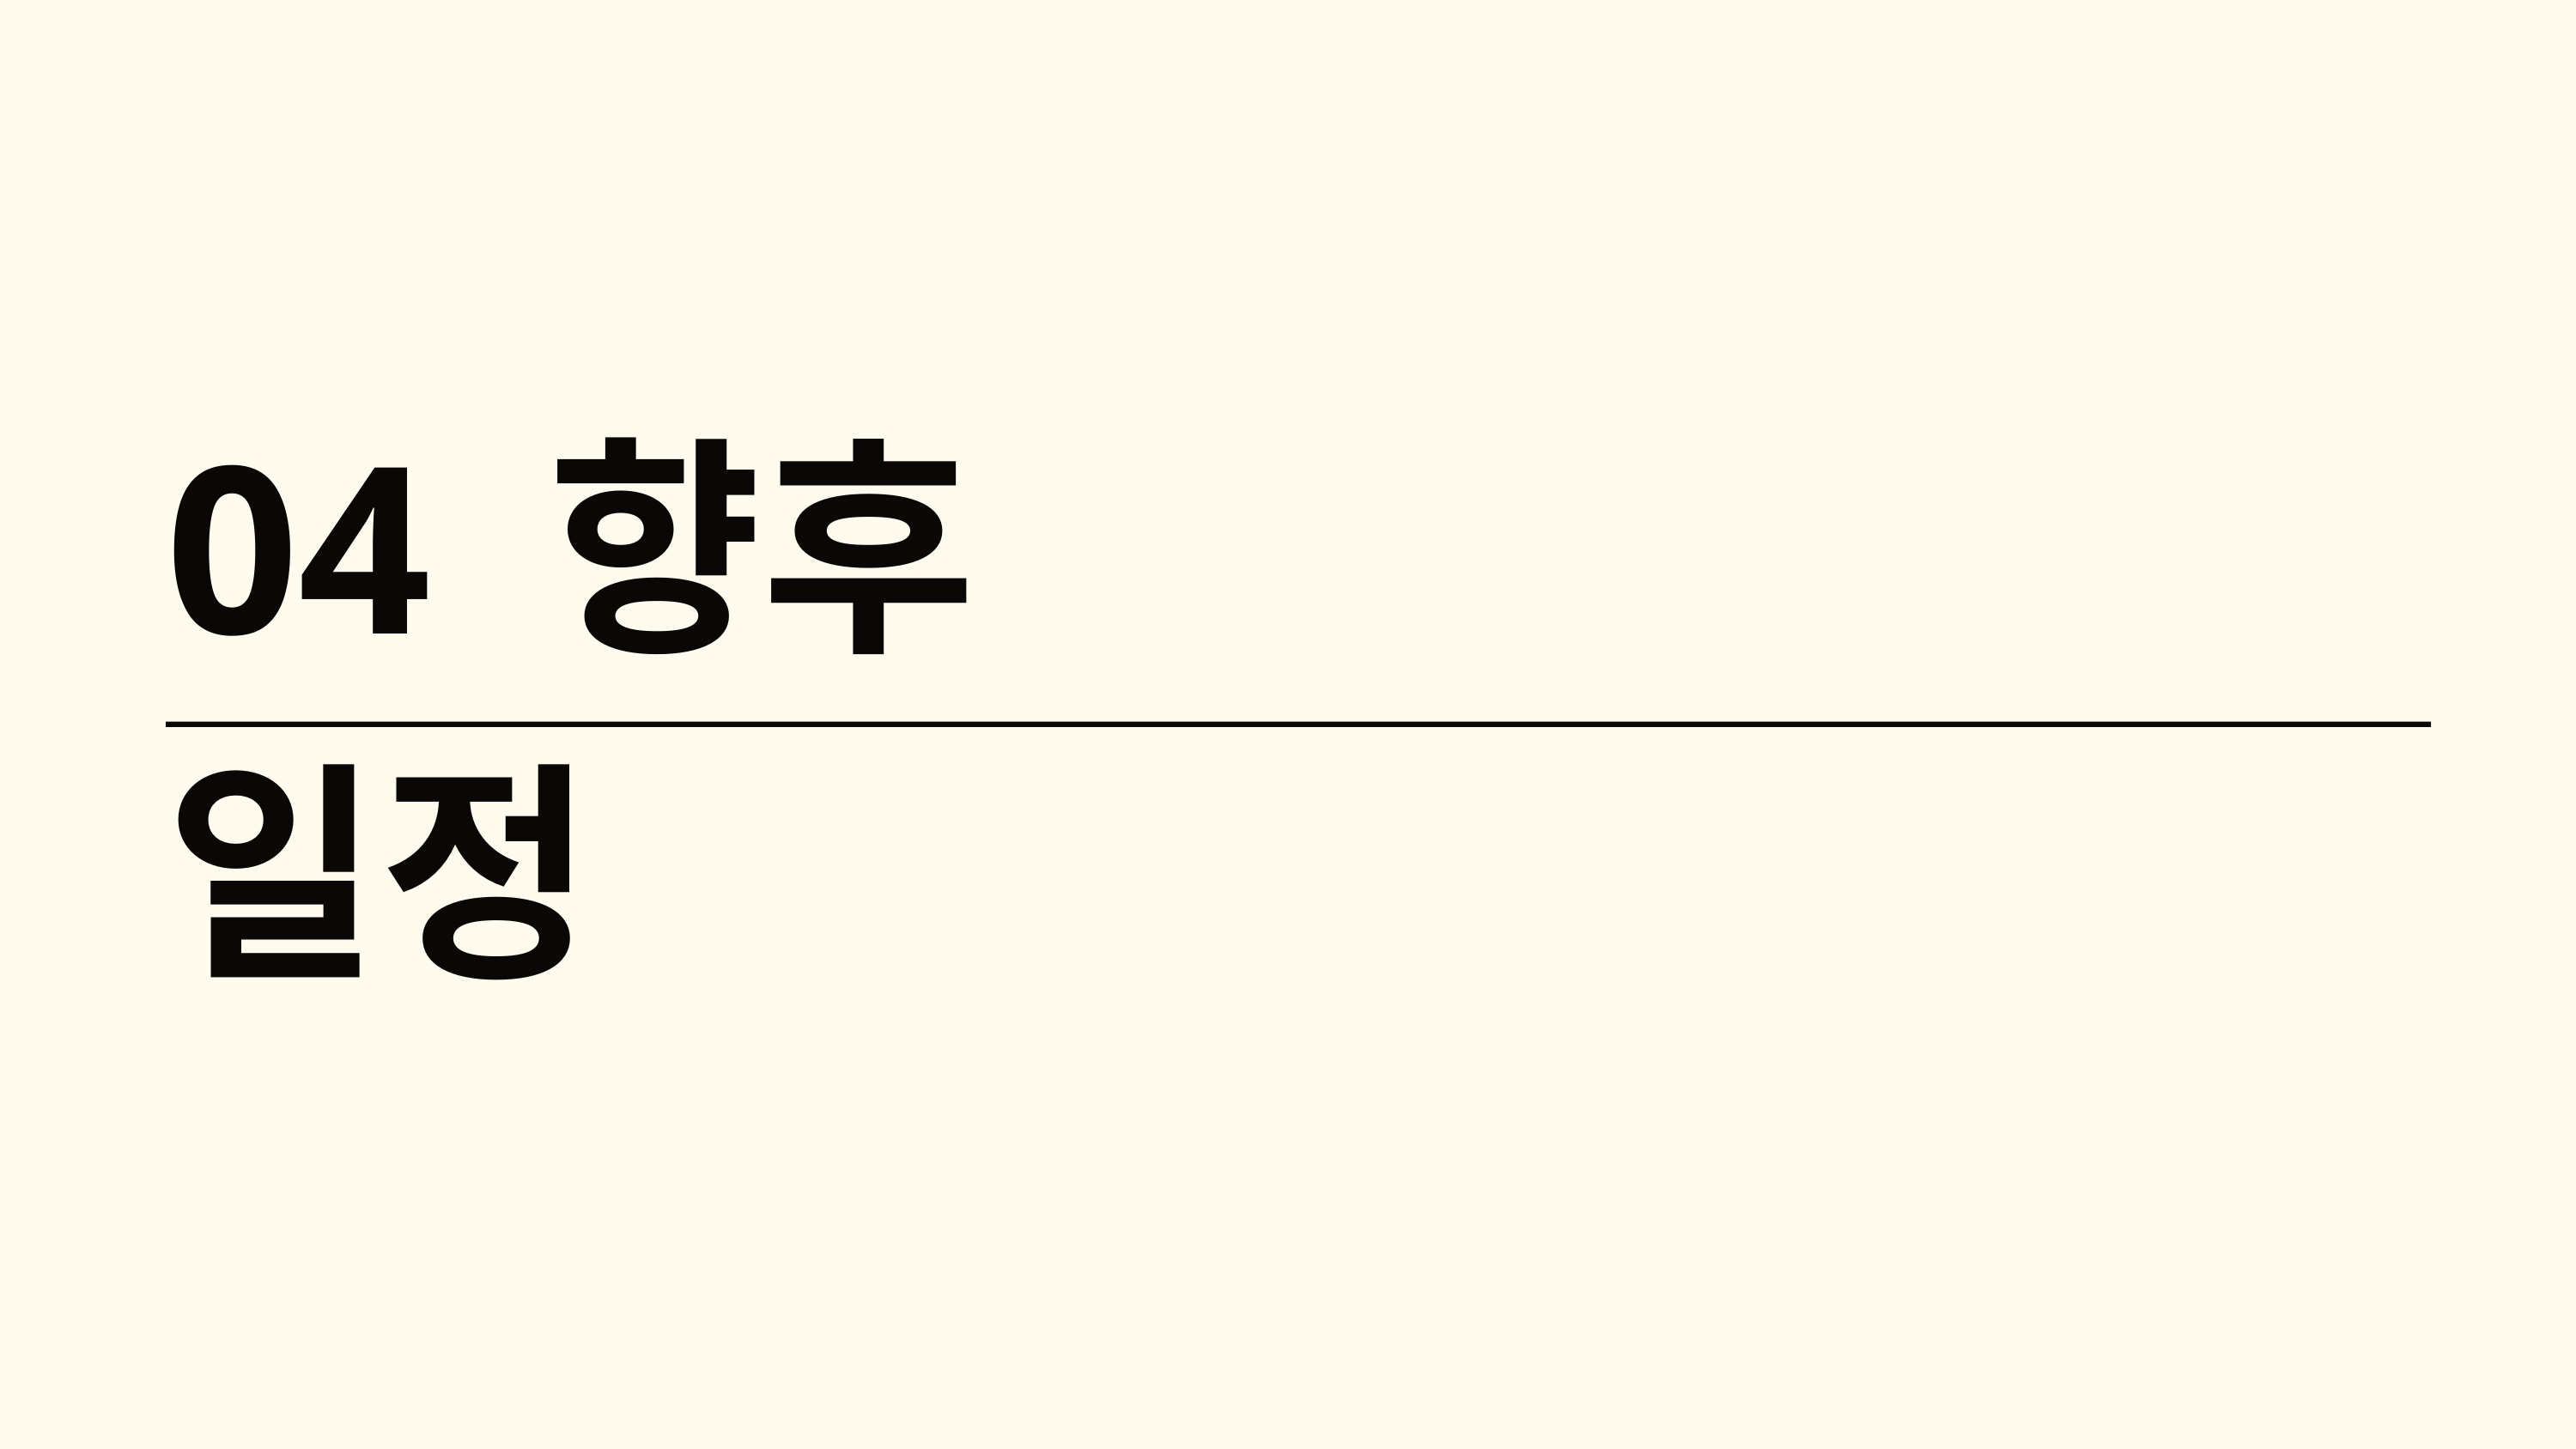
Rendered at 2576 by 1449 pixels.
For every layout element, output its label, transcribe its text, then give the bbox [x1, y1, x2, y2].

text_box 04 향후 일정 [166, 355, 1426, 1006]
